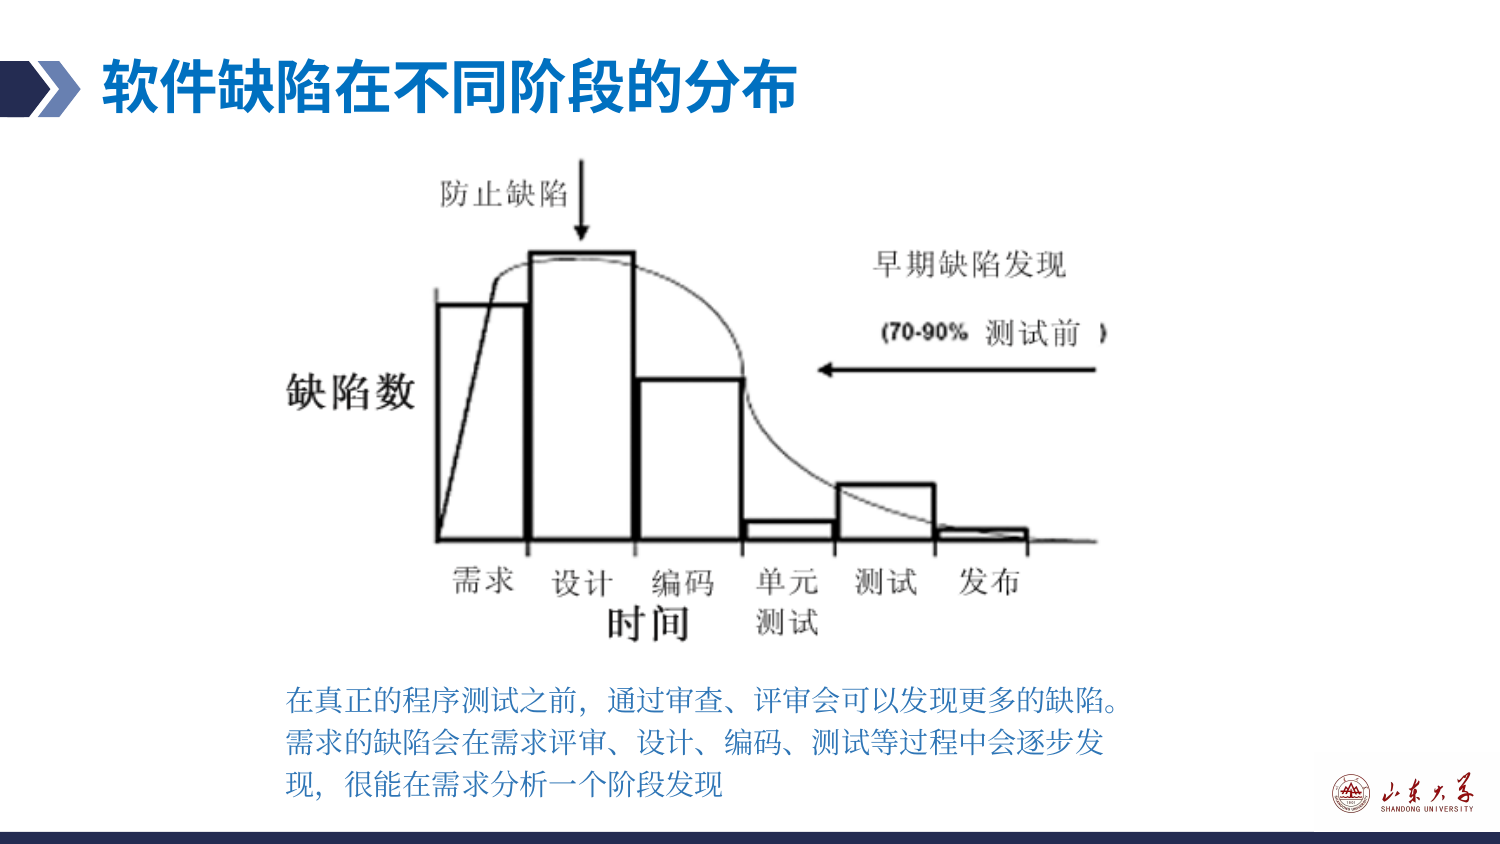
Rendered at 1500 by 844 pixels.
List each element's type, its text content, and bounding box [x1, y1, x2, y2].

text_box 在真正的程序测试之前，通过审查、评审会可以发现更多的缺陷。 需求的缺陷会在需求评审、设计、编码、测试等过程中会逐步发现，很能在需求分析一个阶段发现 [285, 675, 1132, 802]
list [264, 149, 1132, 658]
title 软件缺陷在不同阶段的分布 [86, 48, 902, 132]
